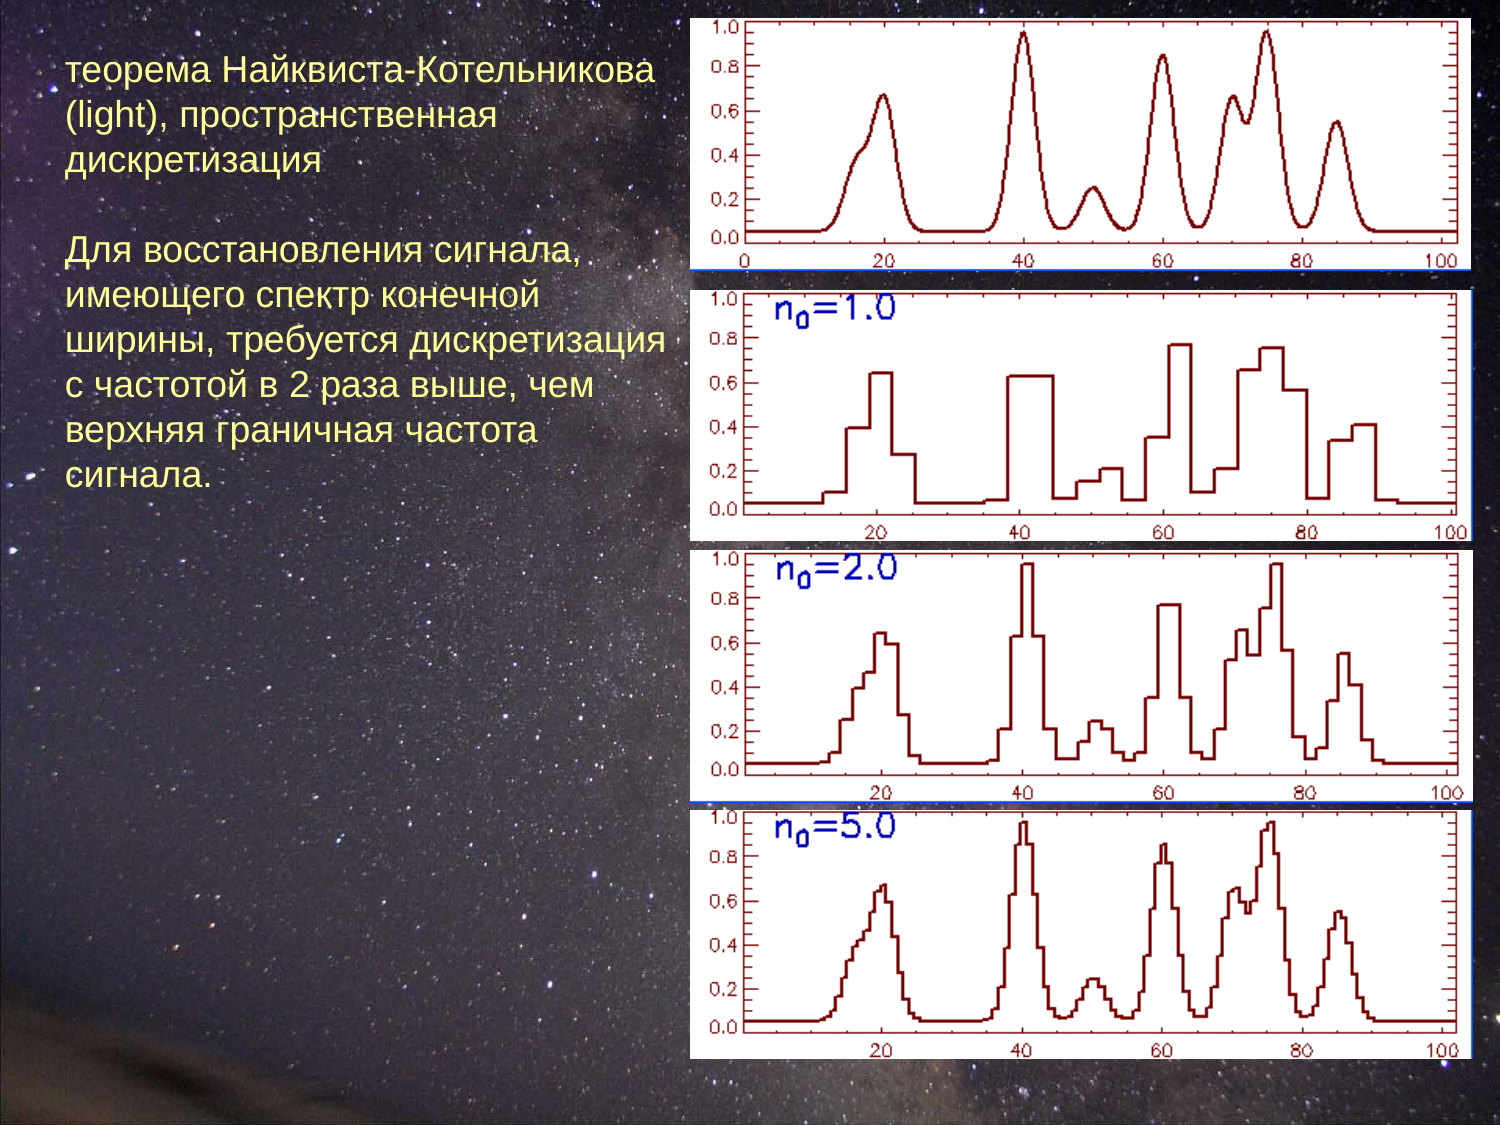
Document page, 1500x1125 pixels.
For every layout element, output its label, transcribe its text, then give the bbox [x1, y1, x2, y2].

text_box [690, 810, 1473, 1060]
picture [0, 0, 1500, 1125]
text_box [690, 290, 1473, 542]
text_box теорема Найквиста-Котельникова (light), пространственная дискретизация Для восстановления сигнала, имеющего спектр конечной ширины, требуется дискретизация с частотой в 2 раза выше, чем верхняя граничная частота сигнала. [49, 37, 691, 503]
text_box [690, 550, 1473, 803]
